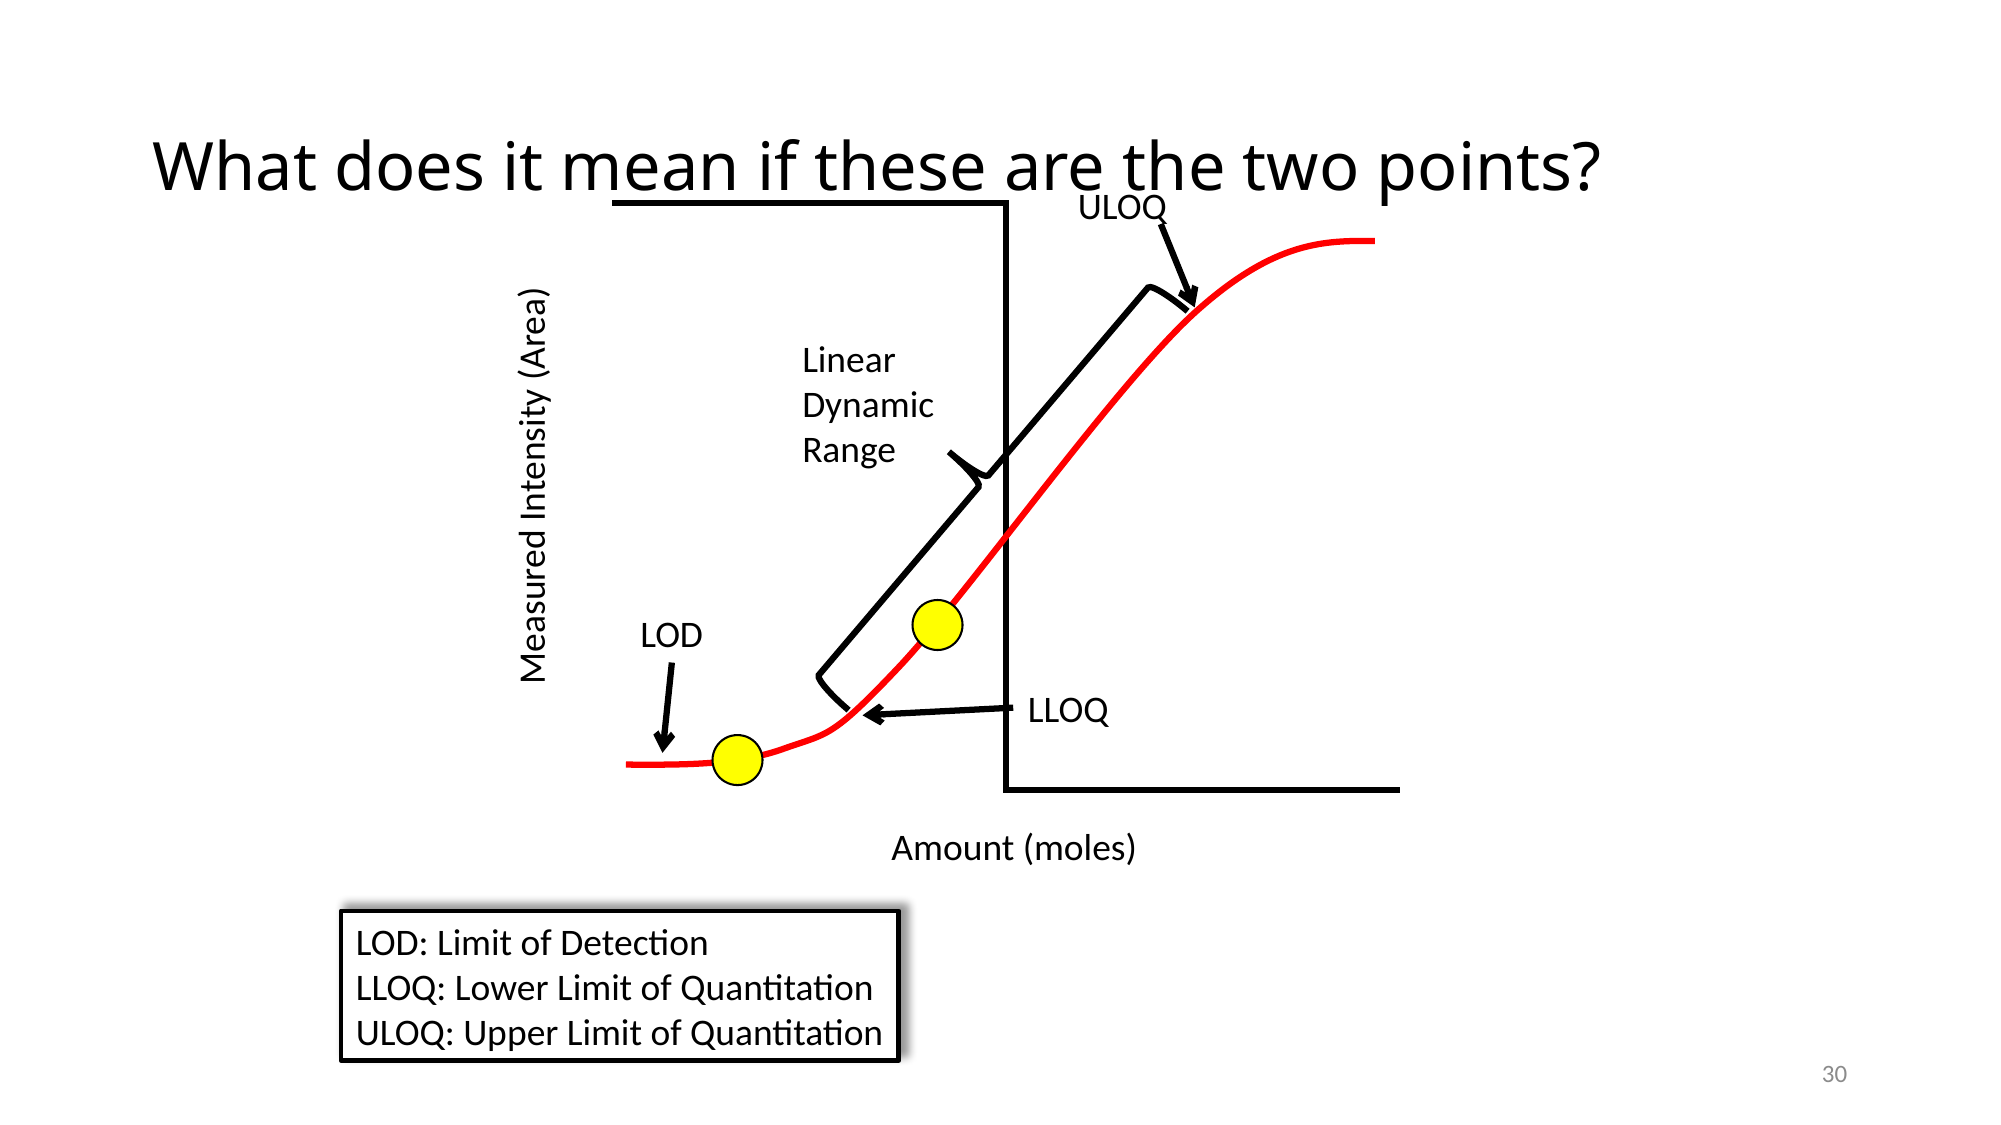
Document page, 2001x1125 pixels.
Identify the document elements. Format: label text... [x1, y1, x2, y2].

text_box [624, 174, 1195, 753]
title What does it mean if these are the two points? [137, 59, 1863, 278]
slide_number 30 [1412, 1042, 1863, 1103]
text_box Amount (moles) [876, 815, 1153, 876]
text_box LOD: Limit of Detection LLOQ: Lower Limit of Quantitation ULOQ: Upper Limit of Quantitation [341, 910, 899, 1061]
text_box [612, 202, 1400, 791]
text_box Measured Intensity (Area) [499, 272, 560, 700]
